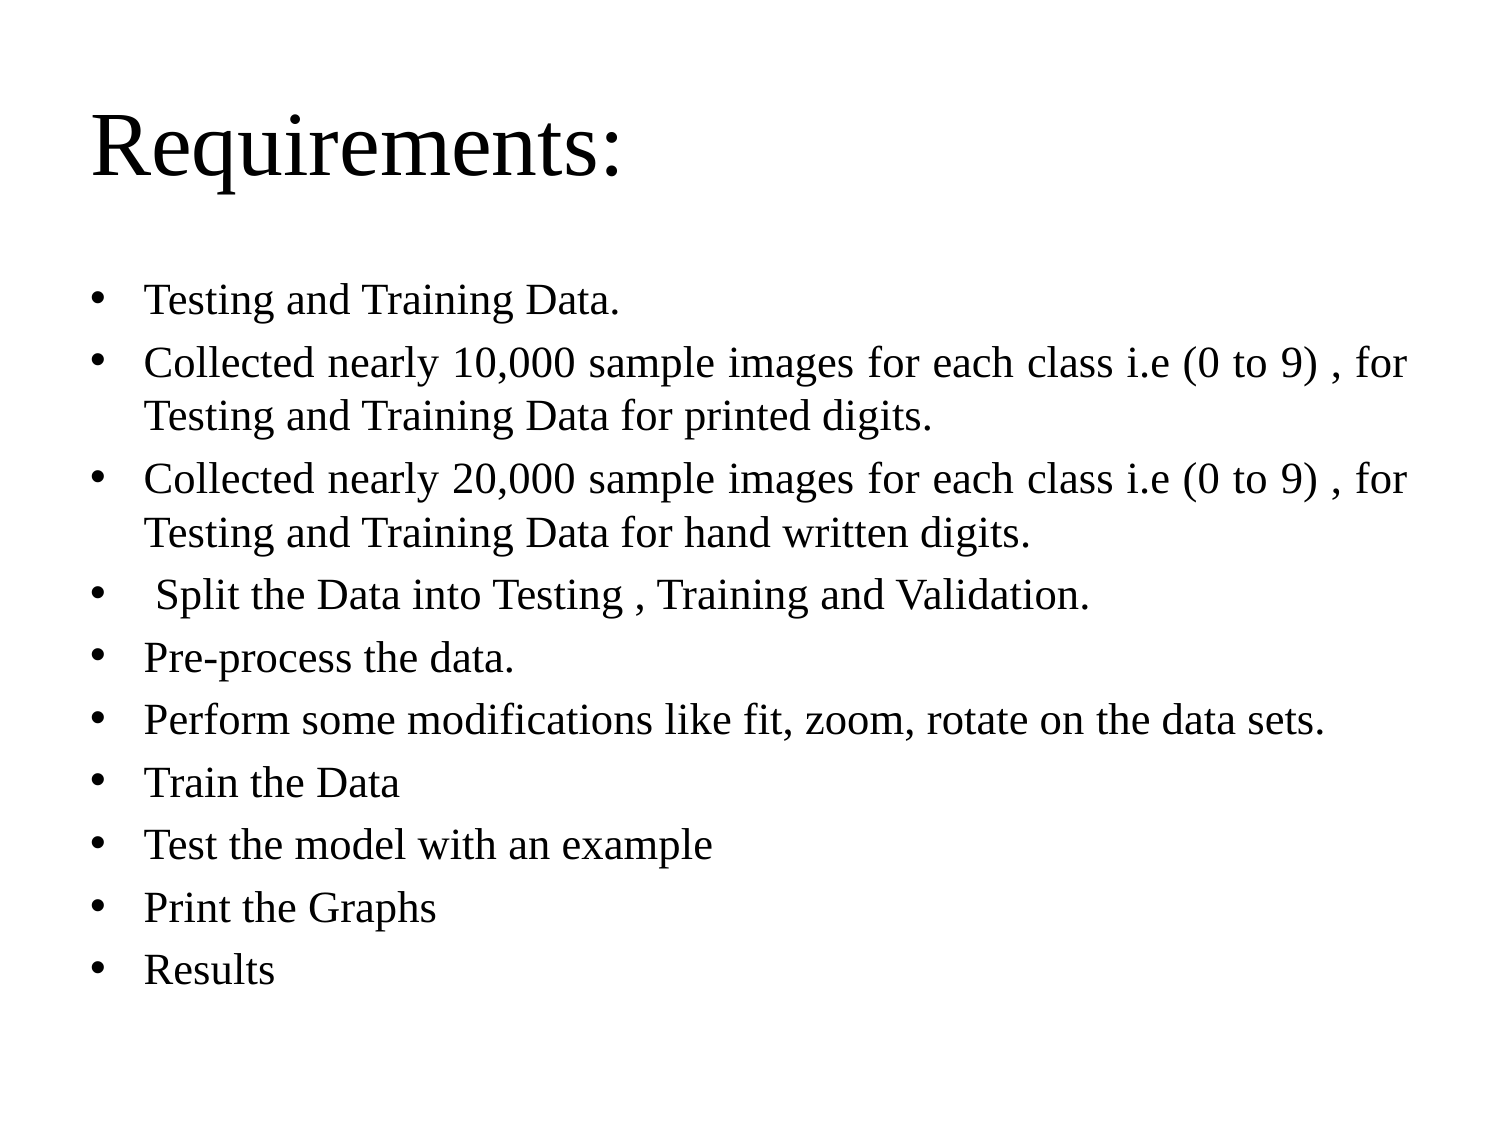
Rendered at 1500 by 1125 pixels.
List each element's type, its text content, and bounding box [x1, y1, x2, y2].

title Requirements: [75, 45, 1425, 233]
list Testing and Training Data. Collected nearly 10,000 sample images for each class i.e (0 to 9) , for Testing and Training Data for printed digits. Collected nearly 20,000 sample images for each class i.e (0 to 9) , for Testing and Training Data for hand written digits. Split the Data into Testing , Training and Validation. Pre-process the data. Perform some modifications like fit, zoom, rotate on the data sets. Train the Data Test the model with an example Print the Graphs Results [75, 262, 1425, 1005]
